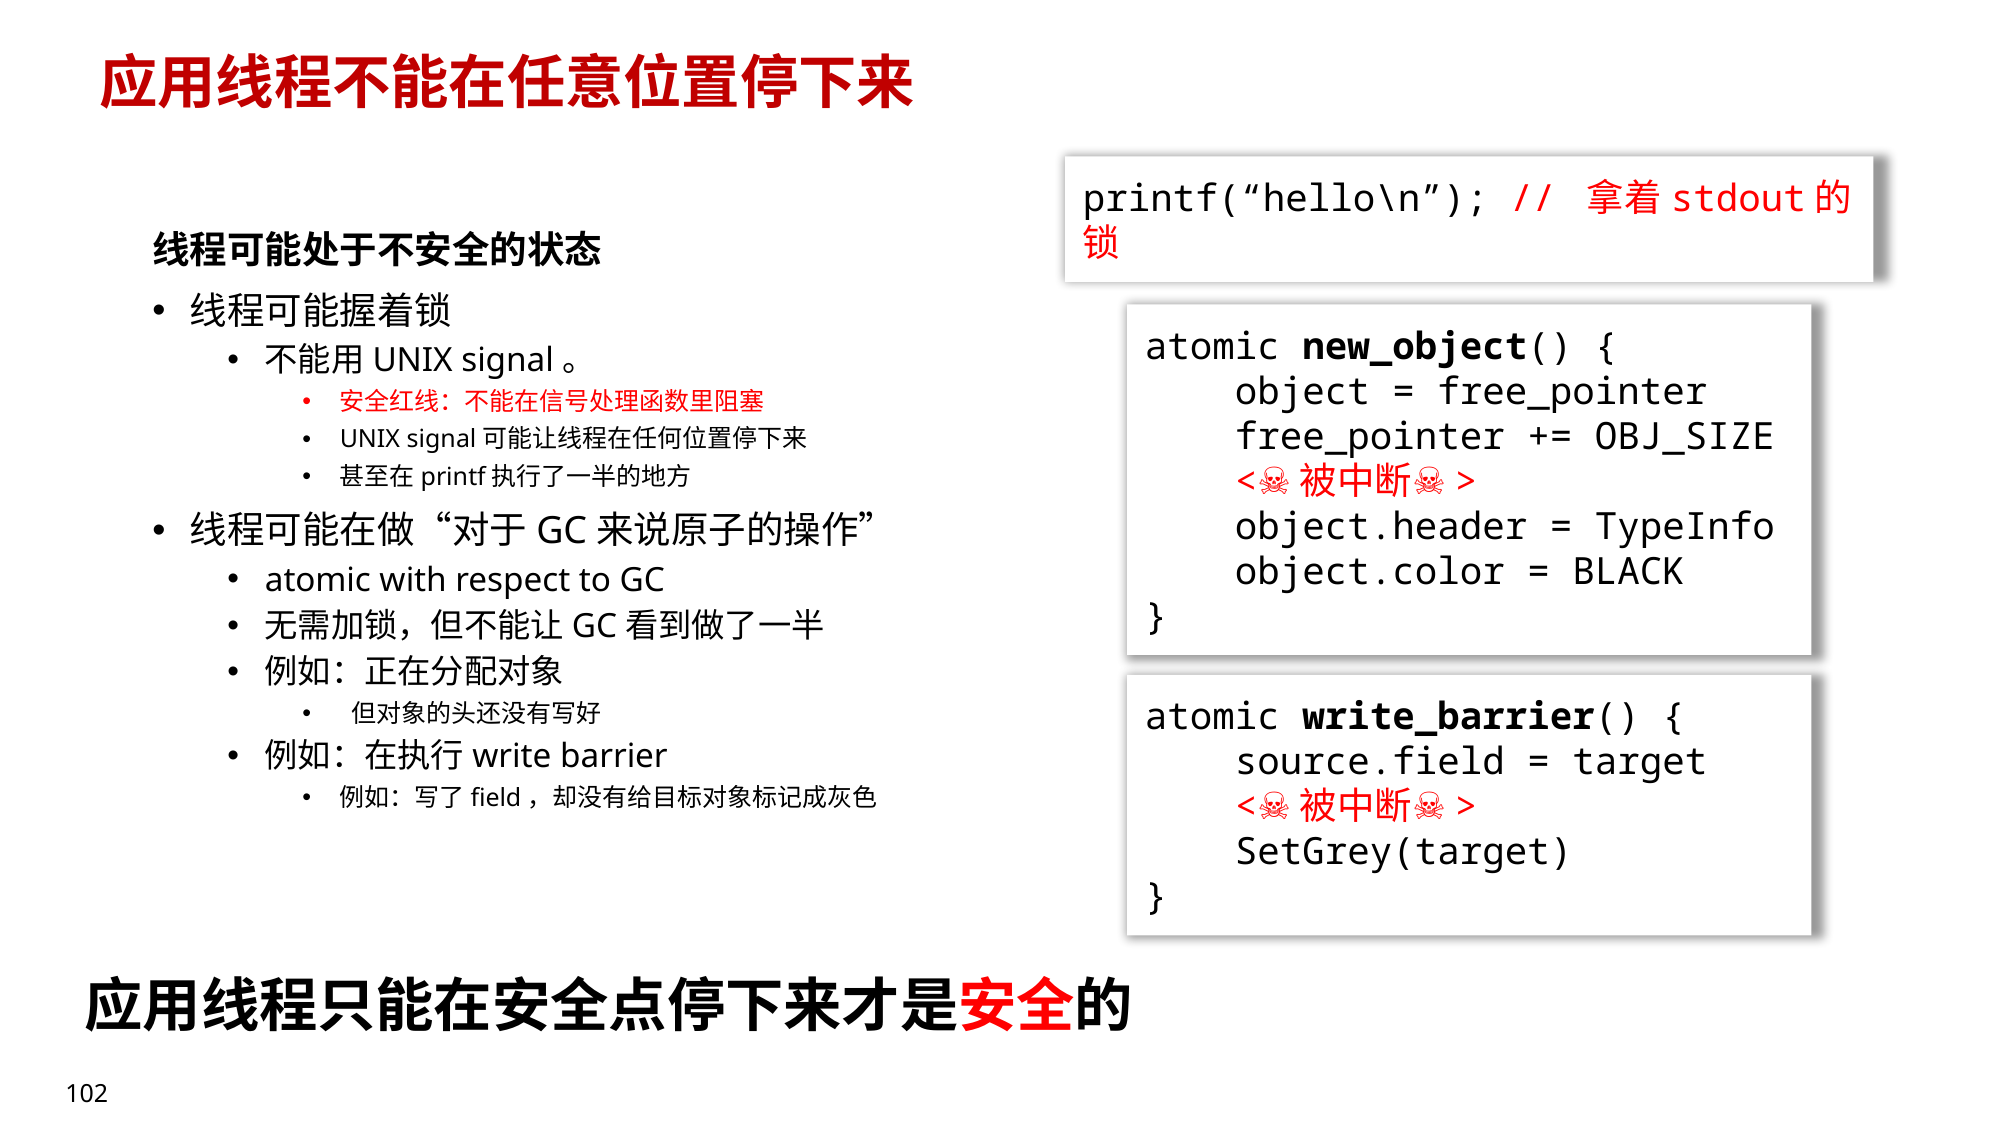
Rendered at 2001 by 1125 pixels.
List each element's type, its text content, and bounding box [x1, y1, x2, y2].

list 线程可能处于不安全的状态 线程可能握着锁 不能用UNIX signal。 安全红线：不能在信号处理函数里阻塞 UNIX signal可能让线程在任何位置停下来 甚至在printf执行了一半的地方 线程可能在做“对于GC来说原子的操作” atomic with respect to GC 无需加锁，但不能让GC看到做了一半 例如：正在分配对象 但对象的头还没有写好 例如：在执行write barrier 例如：写了field，却没有给目标对象标记成灰色 [137, 223, 1863, 938]
text_box 应用线程只能在安全点停下来才是安全的 [69, 968, 1326, 1066]
text_box atomic write_barrier() { source.field = target <☠被中断☠> SetGrey(target) } [1127, 674, 1812, 936]
text_box atomic new_object() { object = free_pointer free_pointer += OBJ_SIZE <☠被中断☠> object.header = TypeInfo object.color = BLACK } [1127, 304, 1812, 655]
title 应用线程不能在任意位置停下来 [84, 46, 1810, 143]
text_box printf(“hello\n”); // 拿着stdout的锁 [1065, 156, 1874, 282]
